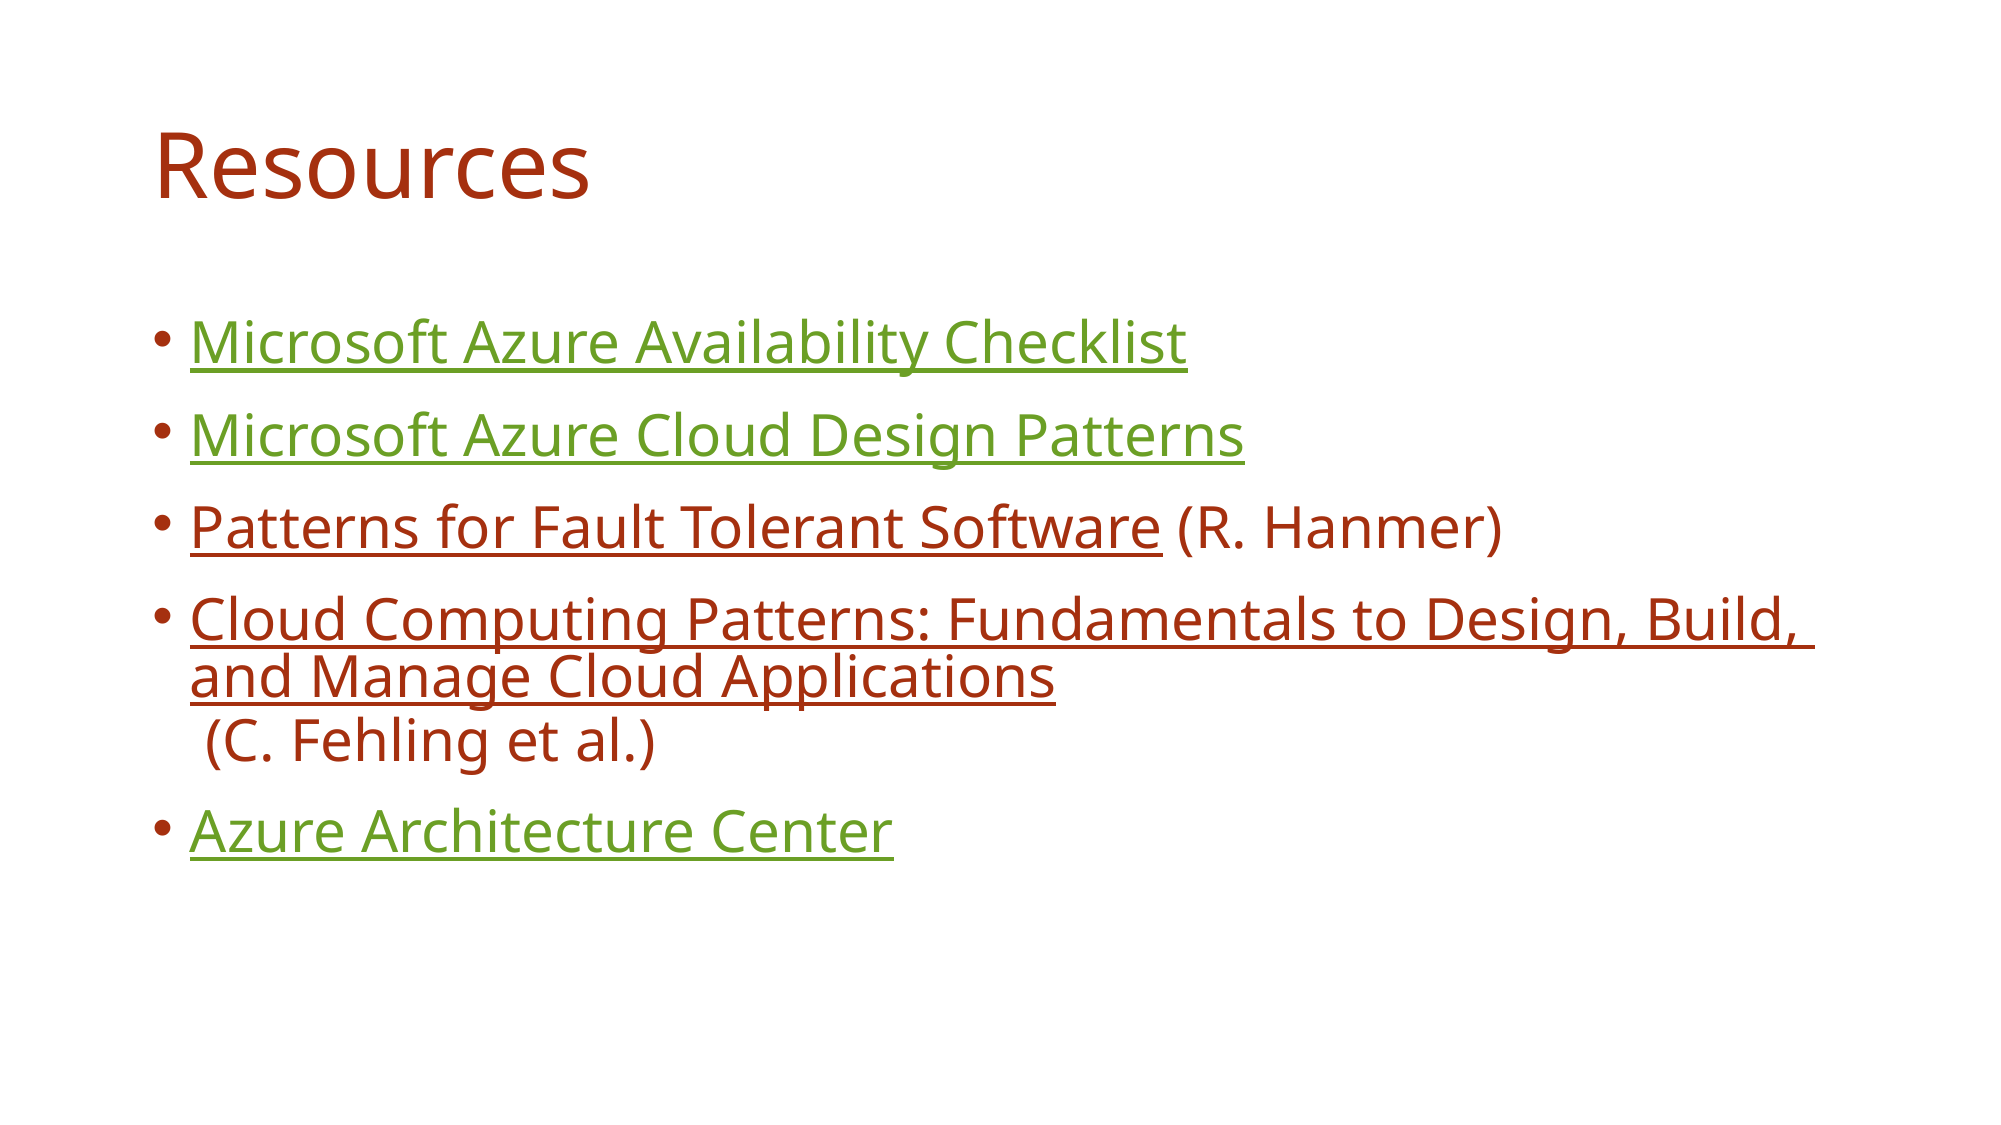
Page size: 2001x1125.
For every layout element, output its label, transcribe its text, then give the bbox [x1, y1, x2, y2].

list Microsoft Azure Availability Checklist Microsoft Azure Cloud Design Patterns Patterns for Fault Tolerant Software (R. Hanmer) Cloud Computing Patterns: Fundamentals to Design, Build, and Manage Cloud Applications (C. Fehling et al.) Azure Architecture Center [137, 299, 1863, 1014]
title Resources [137, 59, 1863, 278]
